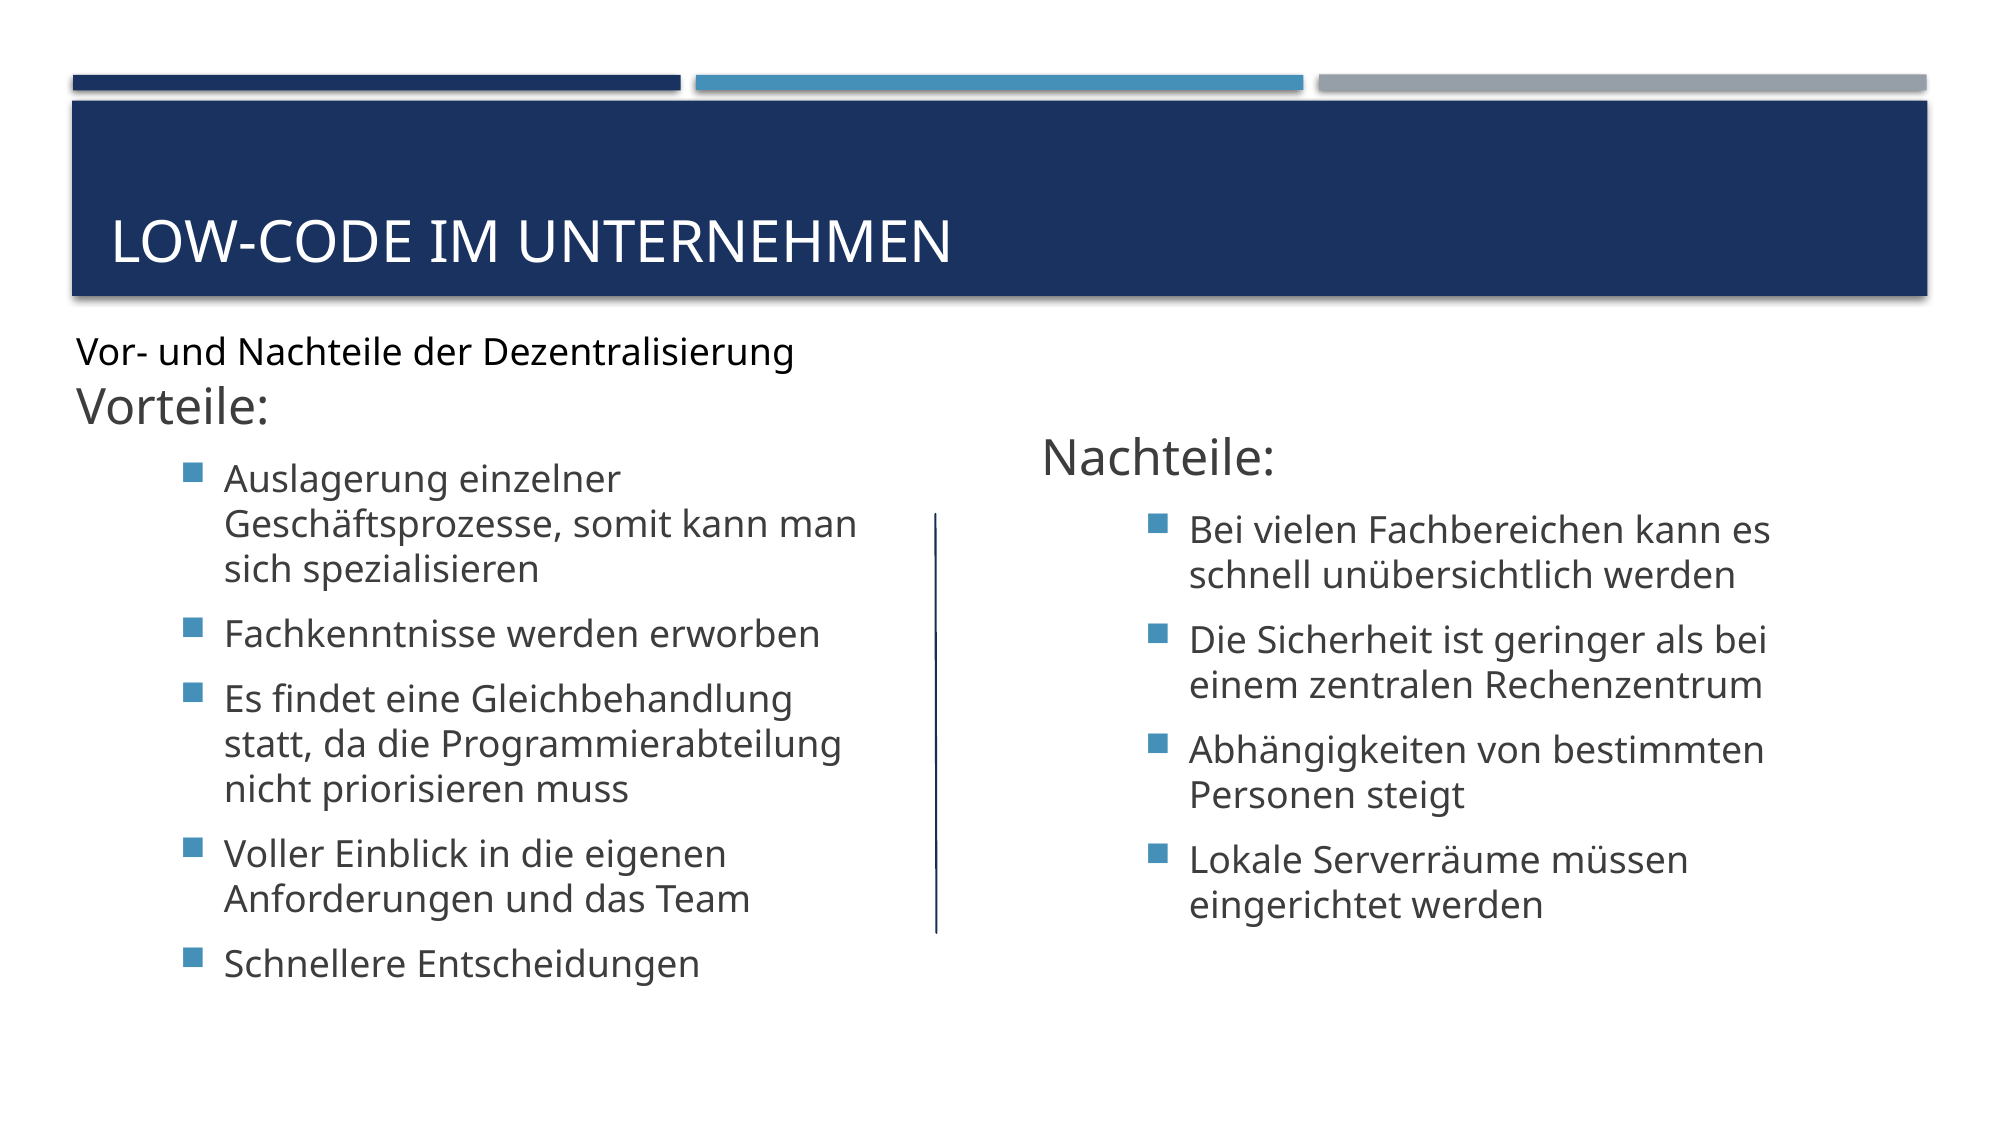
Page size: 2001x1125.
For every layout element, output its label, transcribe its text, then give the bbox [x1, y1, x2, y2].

text_box Nachteile: Bei vielen Fachbereichen kann es schnell unübersichtlich werden Die Sicherheit ist geringer als bei einem zentralen Rechenzentrum Abhängigkeiten von bestimmten Personen steigt Lokale Serverräume müssen eingerichtet werden [1026, 446, 1868, 995]
text_box Vor- und Nachteile der Dezentralisierung [61, 319, 1108, 380]
title Low-code im unternehmen [95, 115, 1905, 282]
text_box [60, 327, 772, 389]
list Vorteile: Auslagerung einzelner Geschäftsprozesse, somit kann man sich spezialisieren Fachkenntnisse werden erworben Es findet eine Gleichbehandlung statt, da die Programmierabteilung nicht priorisieren muss Voller Einblick in die eigenen Anforderungen und das Team Schnellere Entscheidungen [61, 468, 903, 1016]
